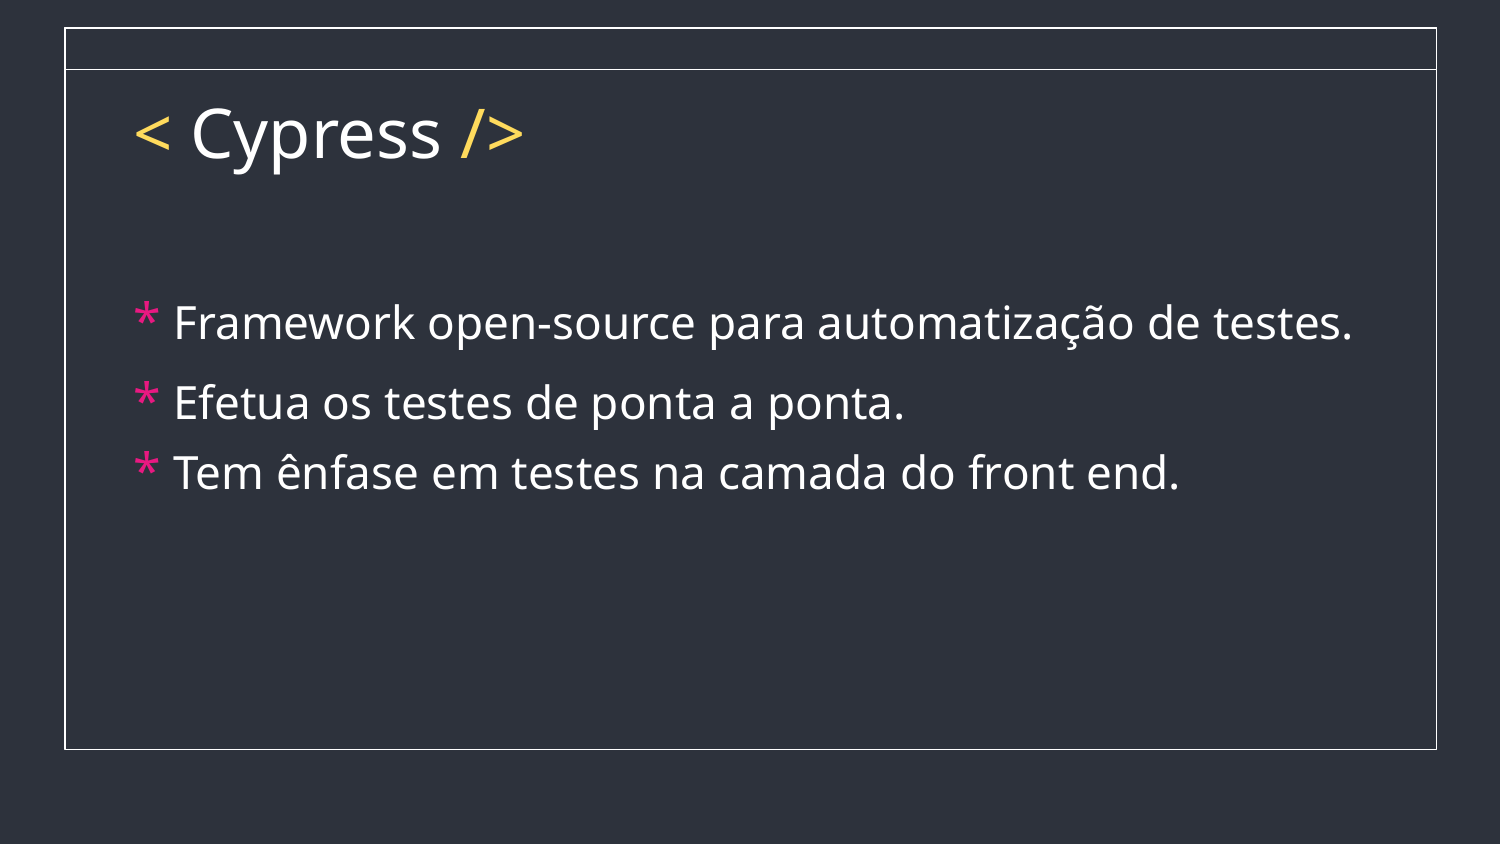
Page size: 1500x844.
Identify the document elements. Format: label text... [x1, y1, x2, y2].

subtitle * Tem ênfase em testes na camada do front end. [118, 445, 1382, 515]
subtitle * Efetua os testes de ponta a ponta. [118, 375, 1382, 445]
subtitle * Framework open-source para automatização de testes. [118, 295, 1382, 365]
title < Cypress /> [118, 75, 1382, 170]
